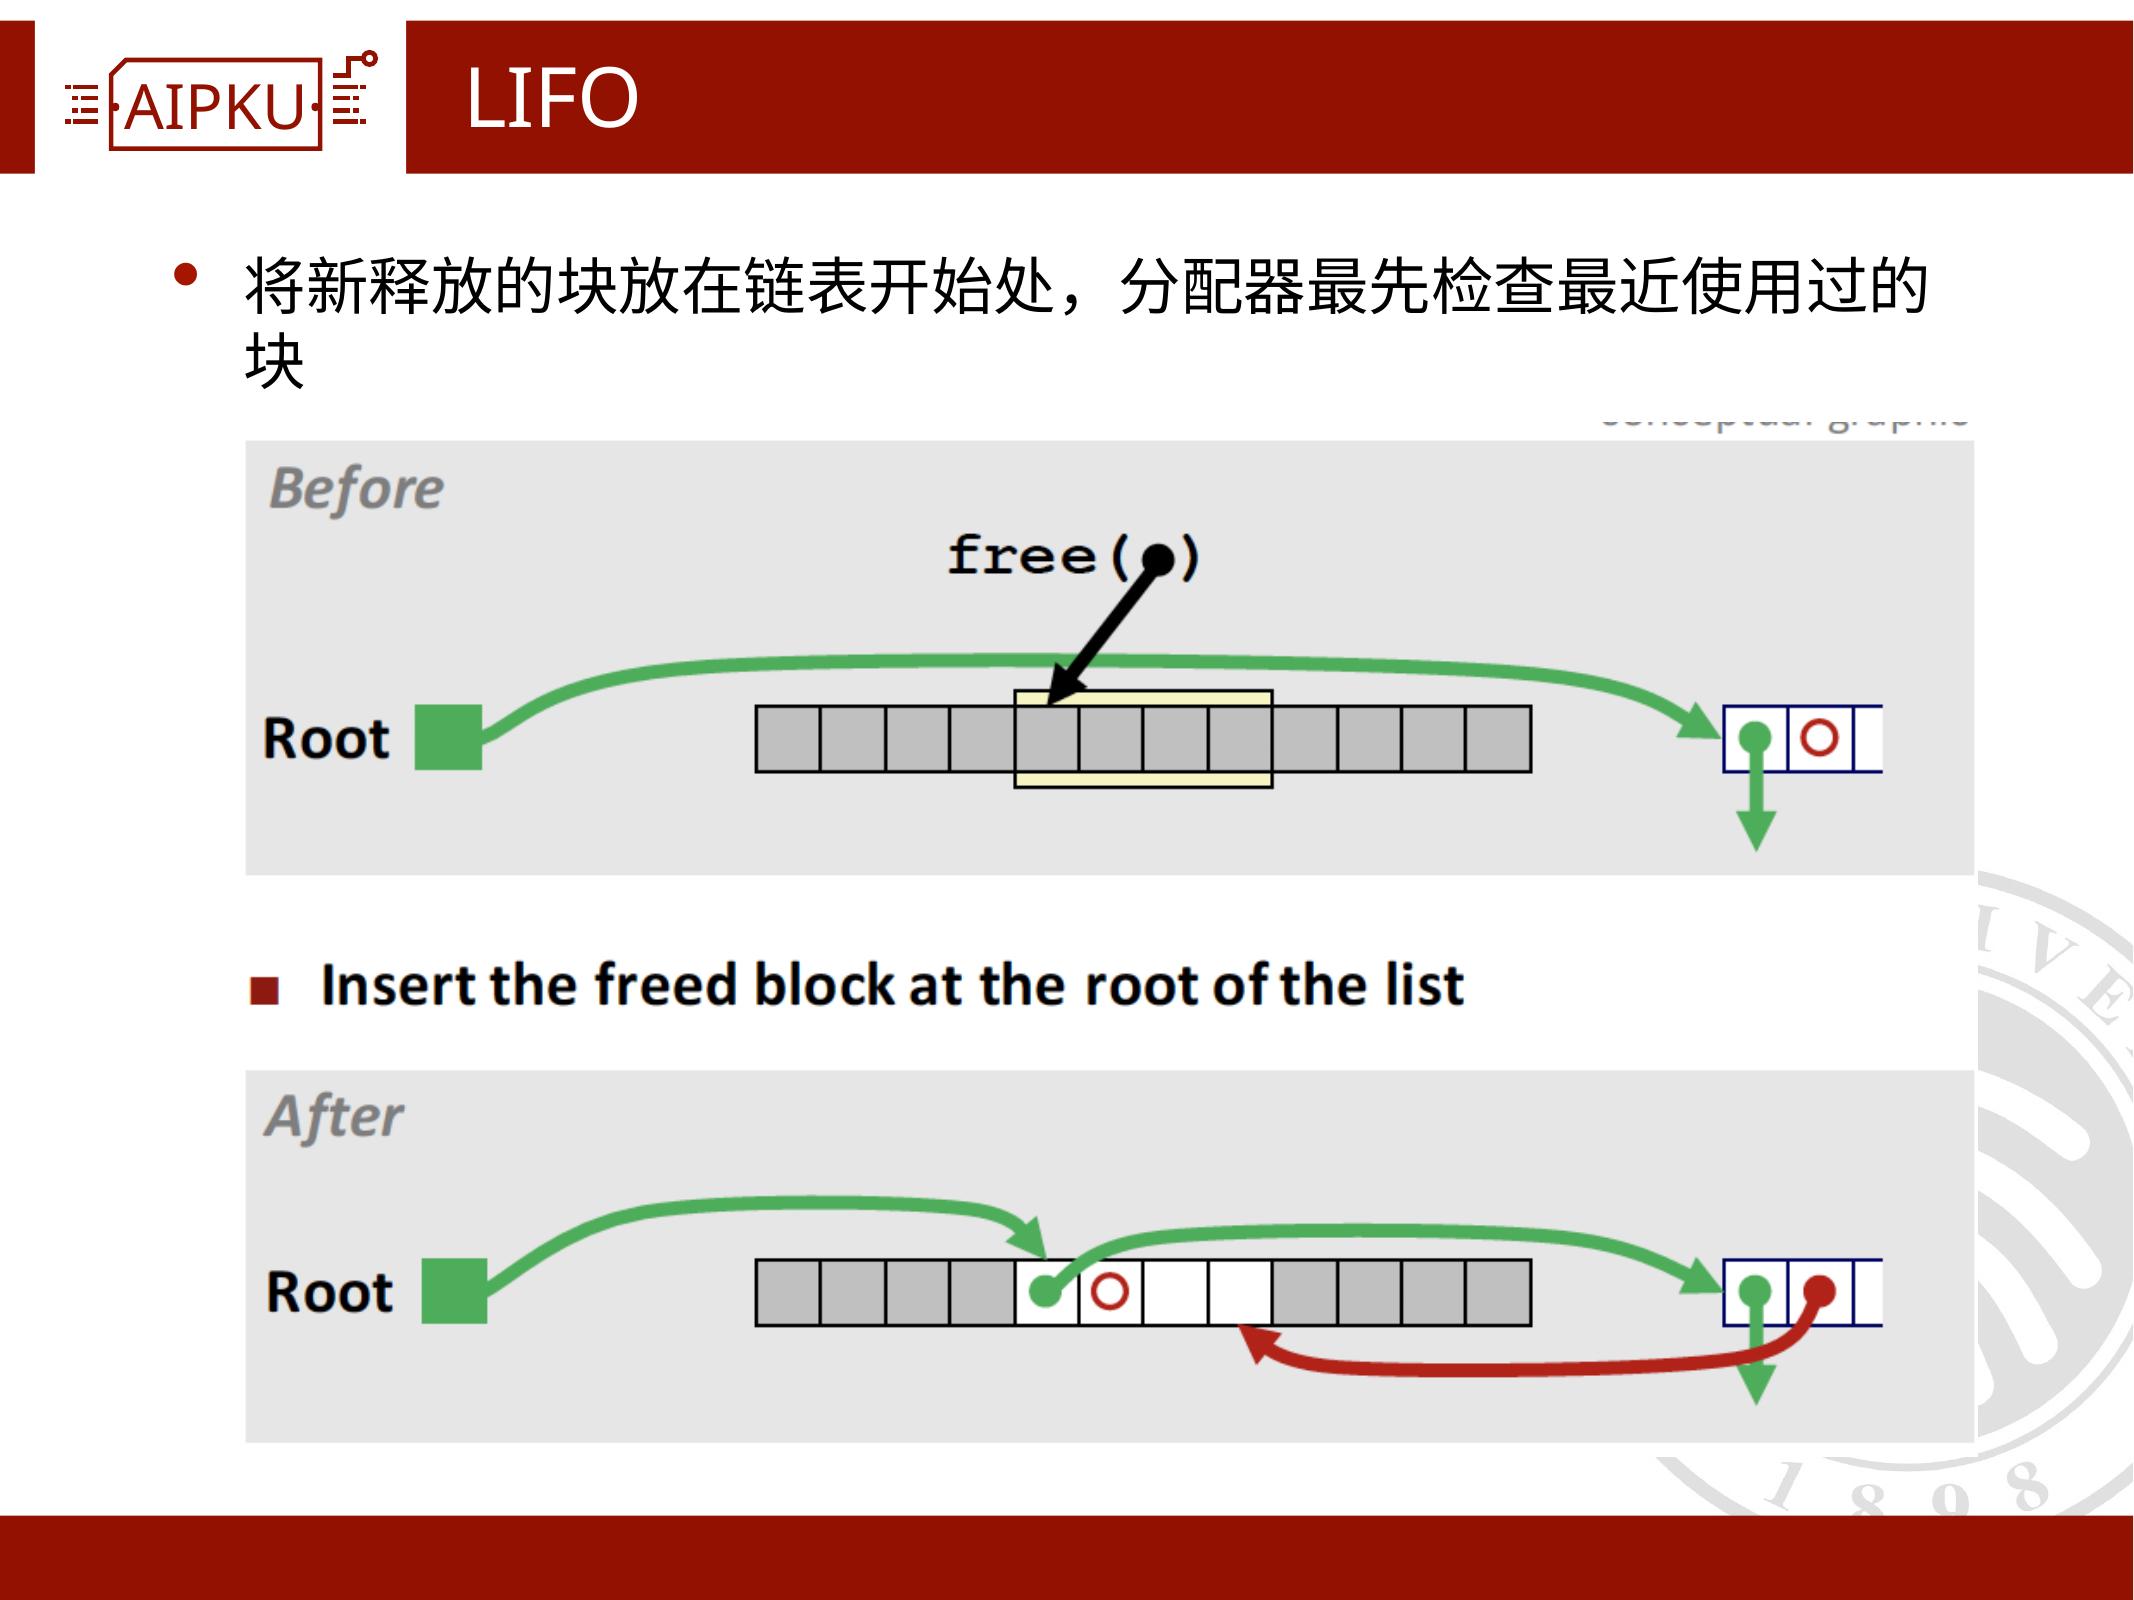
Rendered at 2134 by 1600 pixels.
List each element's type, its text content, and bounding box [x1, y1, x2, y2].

title LIFO [448, 37, 2000, 158]
picture [222, 422, 1978, 1457]
list 将新释放的块放在链表开始处，分配器最先检查最近使用过的块 [156, 239, 1978, 1457]
